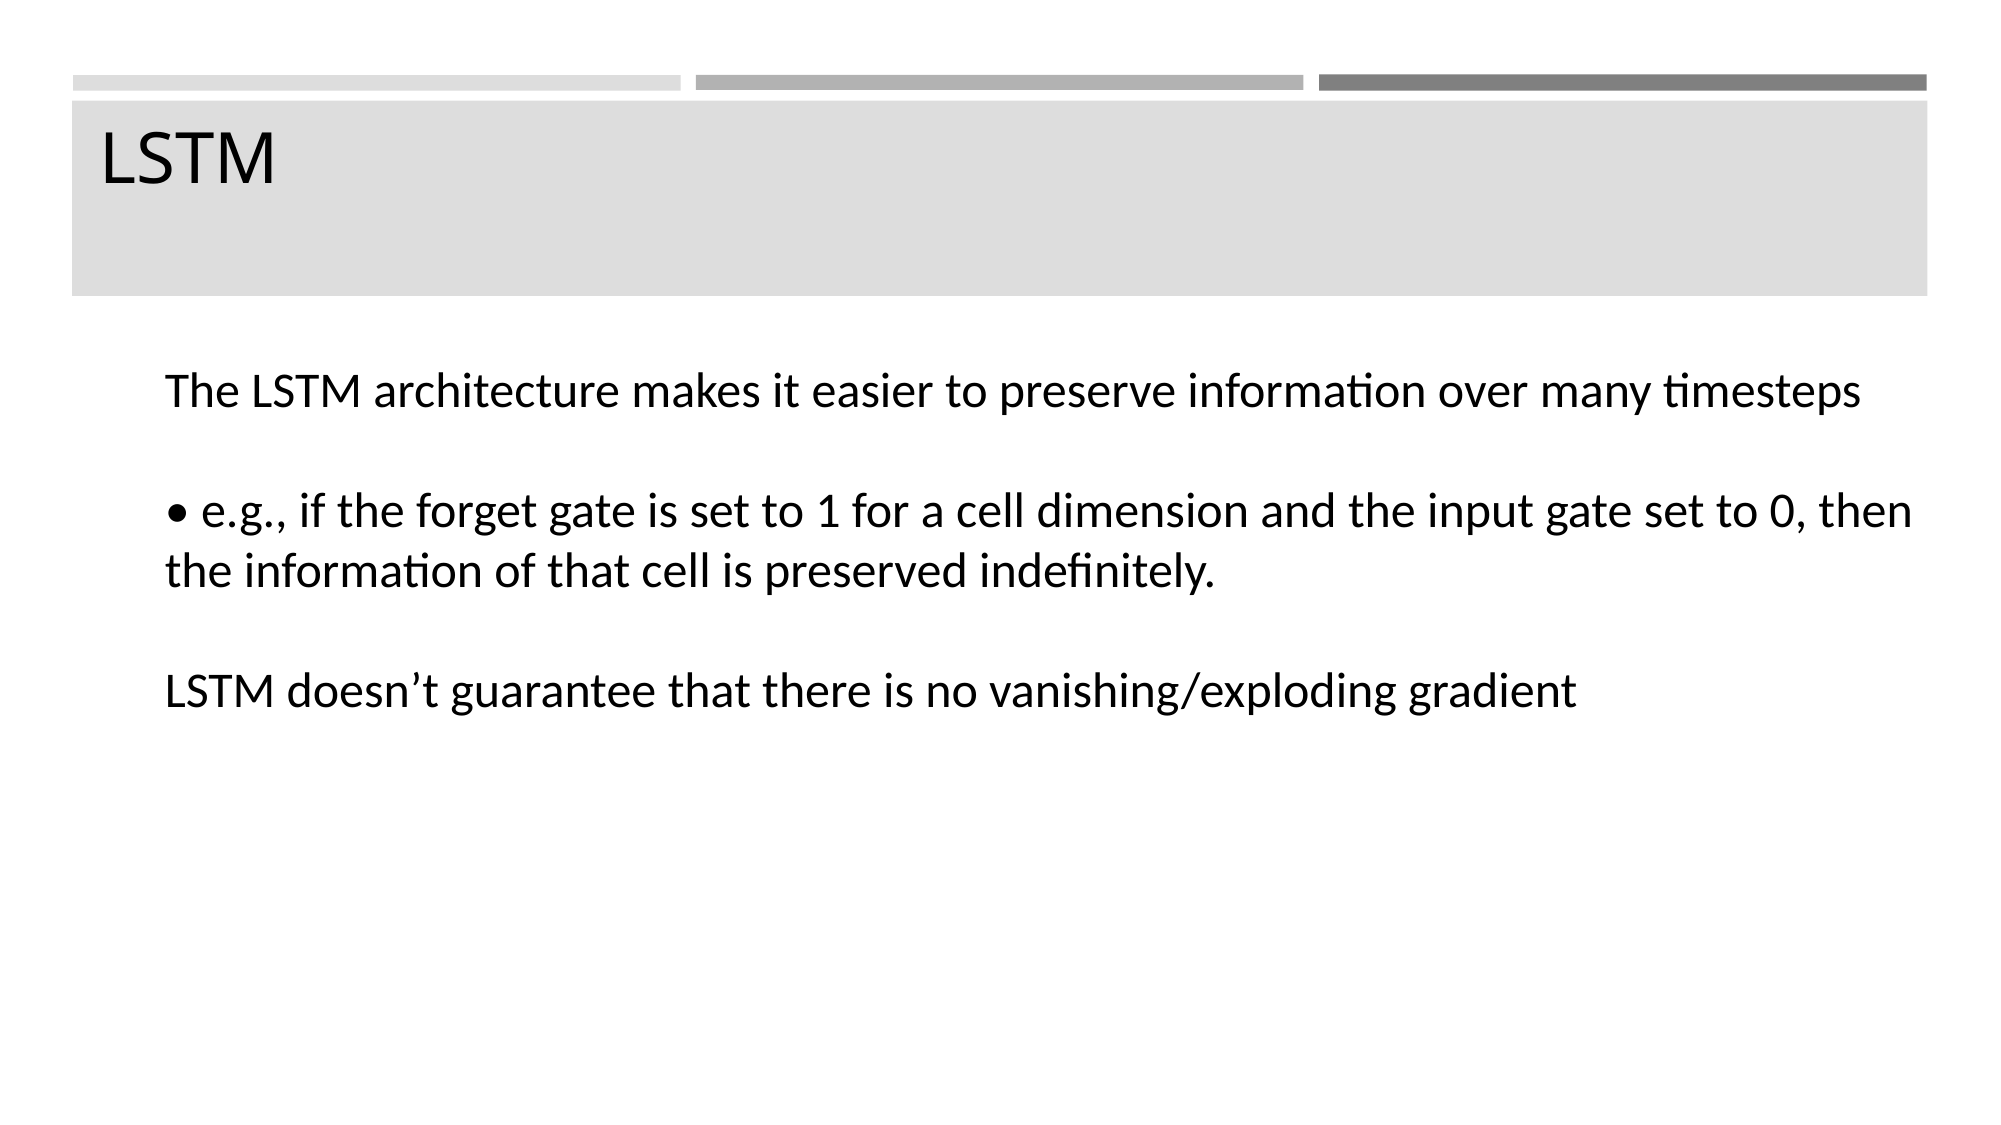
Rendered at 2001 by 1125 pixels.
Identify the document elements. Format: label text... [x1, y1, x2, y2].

text_box LSTM [99, 112, 1698, 198]
text_box The LSTM architecture makes it easier to preserve information over many timesteps • e.g., if the forget gate is set to 1 for a cell dimension and the input gate set to 0, then the information of that cell is preserved indefinitely. LSTM doesn’t guarantee that there is no vanishing/exploding gradient [149, 349, 1963, 725]
